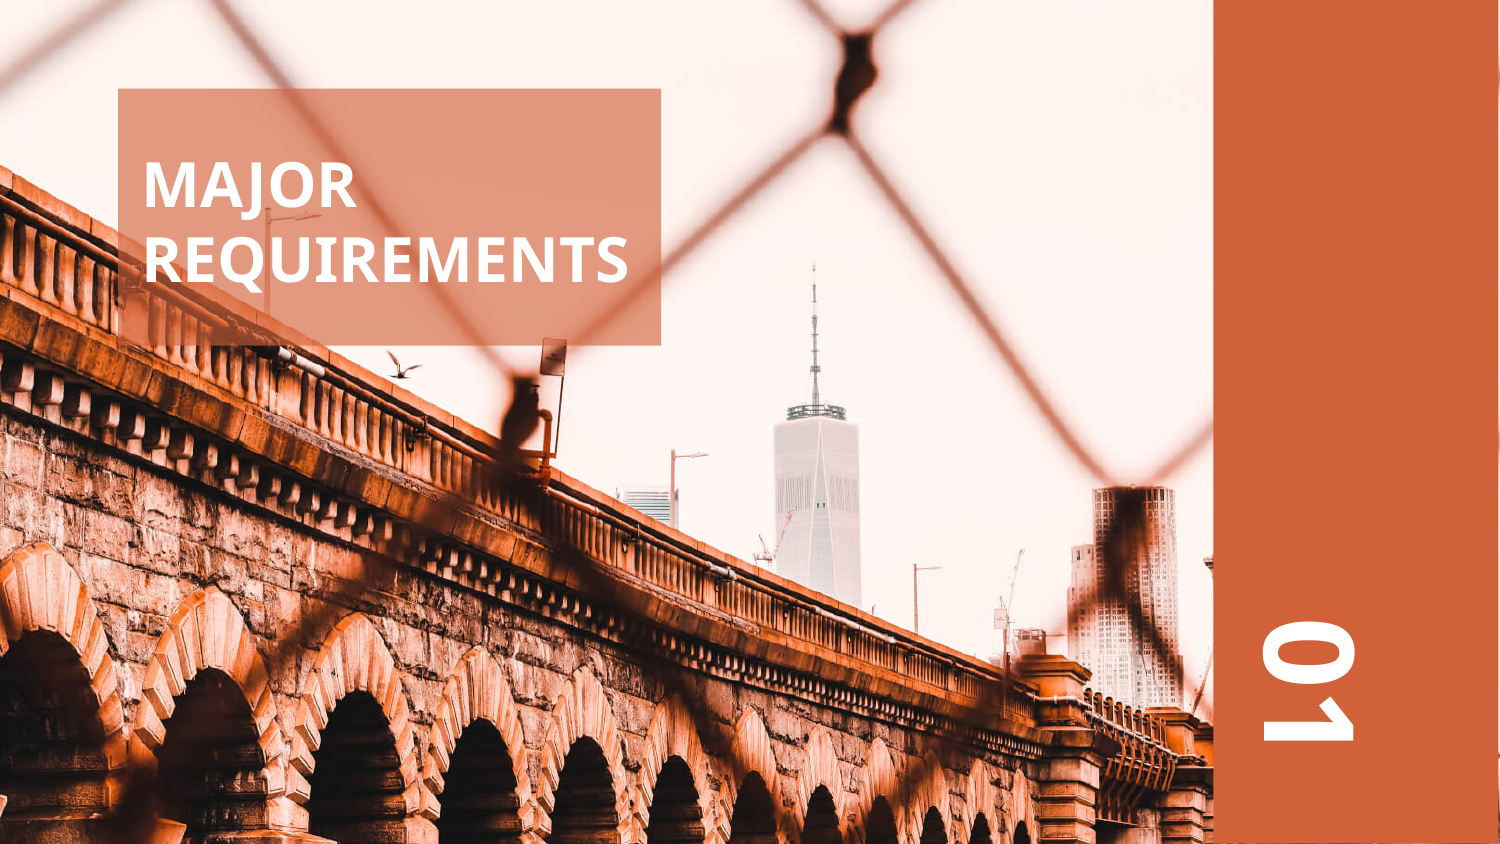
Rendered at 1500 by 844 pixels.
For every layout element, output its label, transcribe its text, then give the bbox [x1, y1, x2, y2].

title MAJOR REQUIREMENTS [126, 214, 689, 310]
title 01 [1266, 490, 1362, 776]
picture [0, 0, 1213, 844]
text_box [118, 88, 662, 346]
text_box [1213, 0, 1499, 844]
